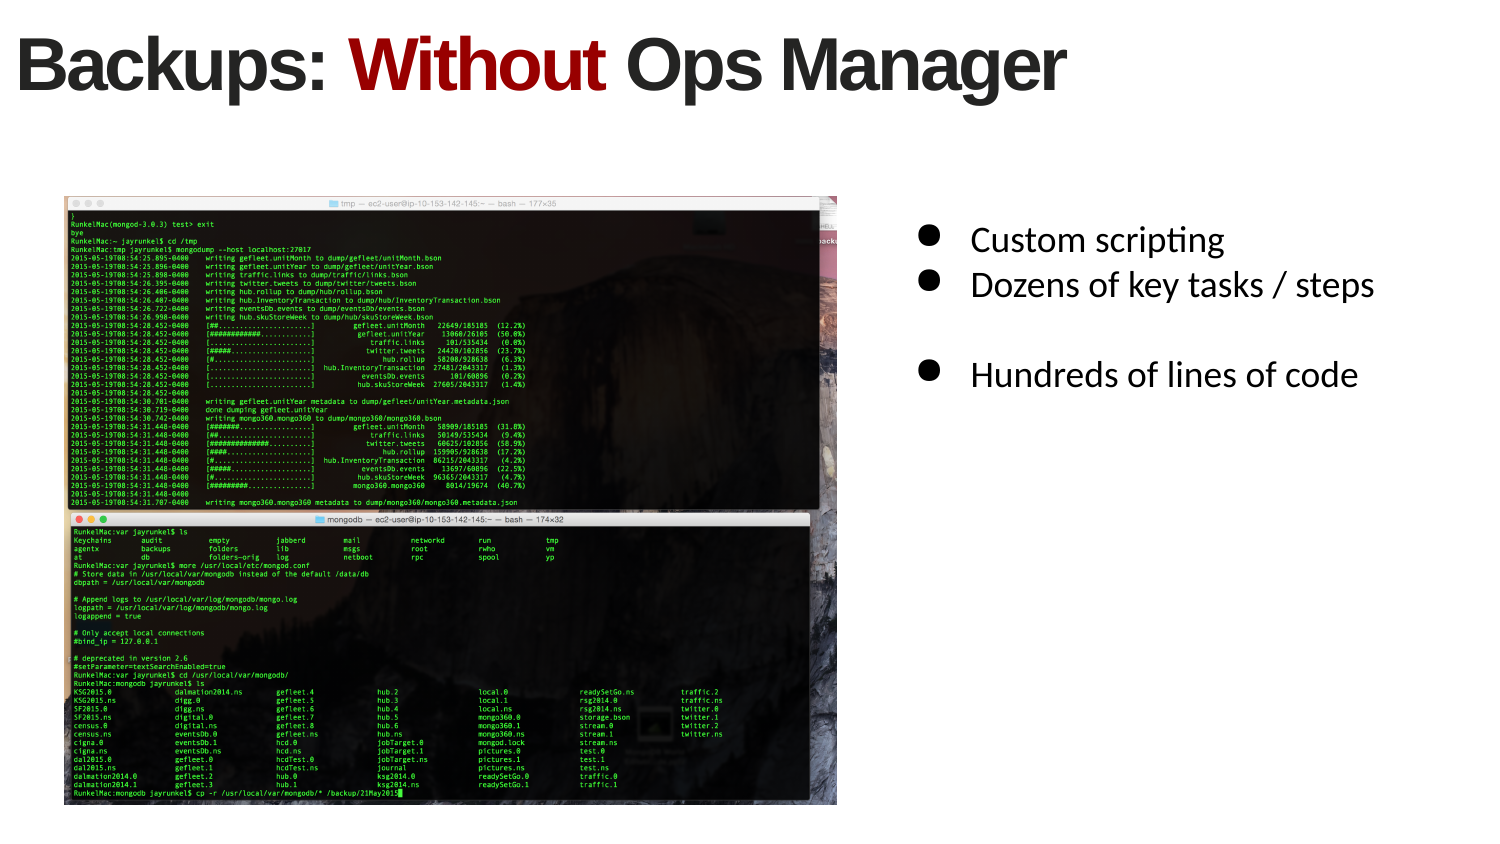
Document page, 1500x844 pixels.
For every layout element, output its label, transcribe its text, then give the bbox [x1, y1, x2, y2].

title Backups: Without Ops Manager [0, 0, 1500, 94]
text_box Custom scripting Dozens of key tasks / steps Hundreds of lines of code [880, 199, 1415, 805]
picture [64, 196, 837, 806]
